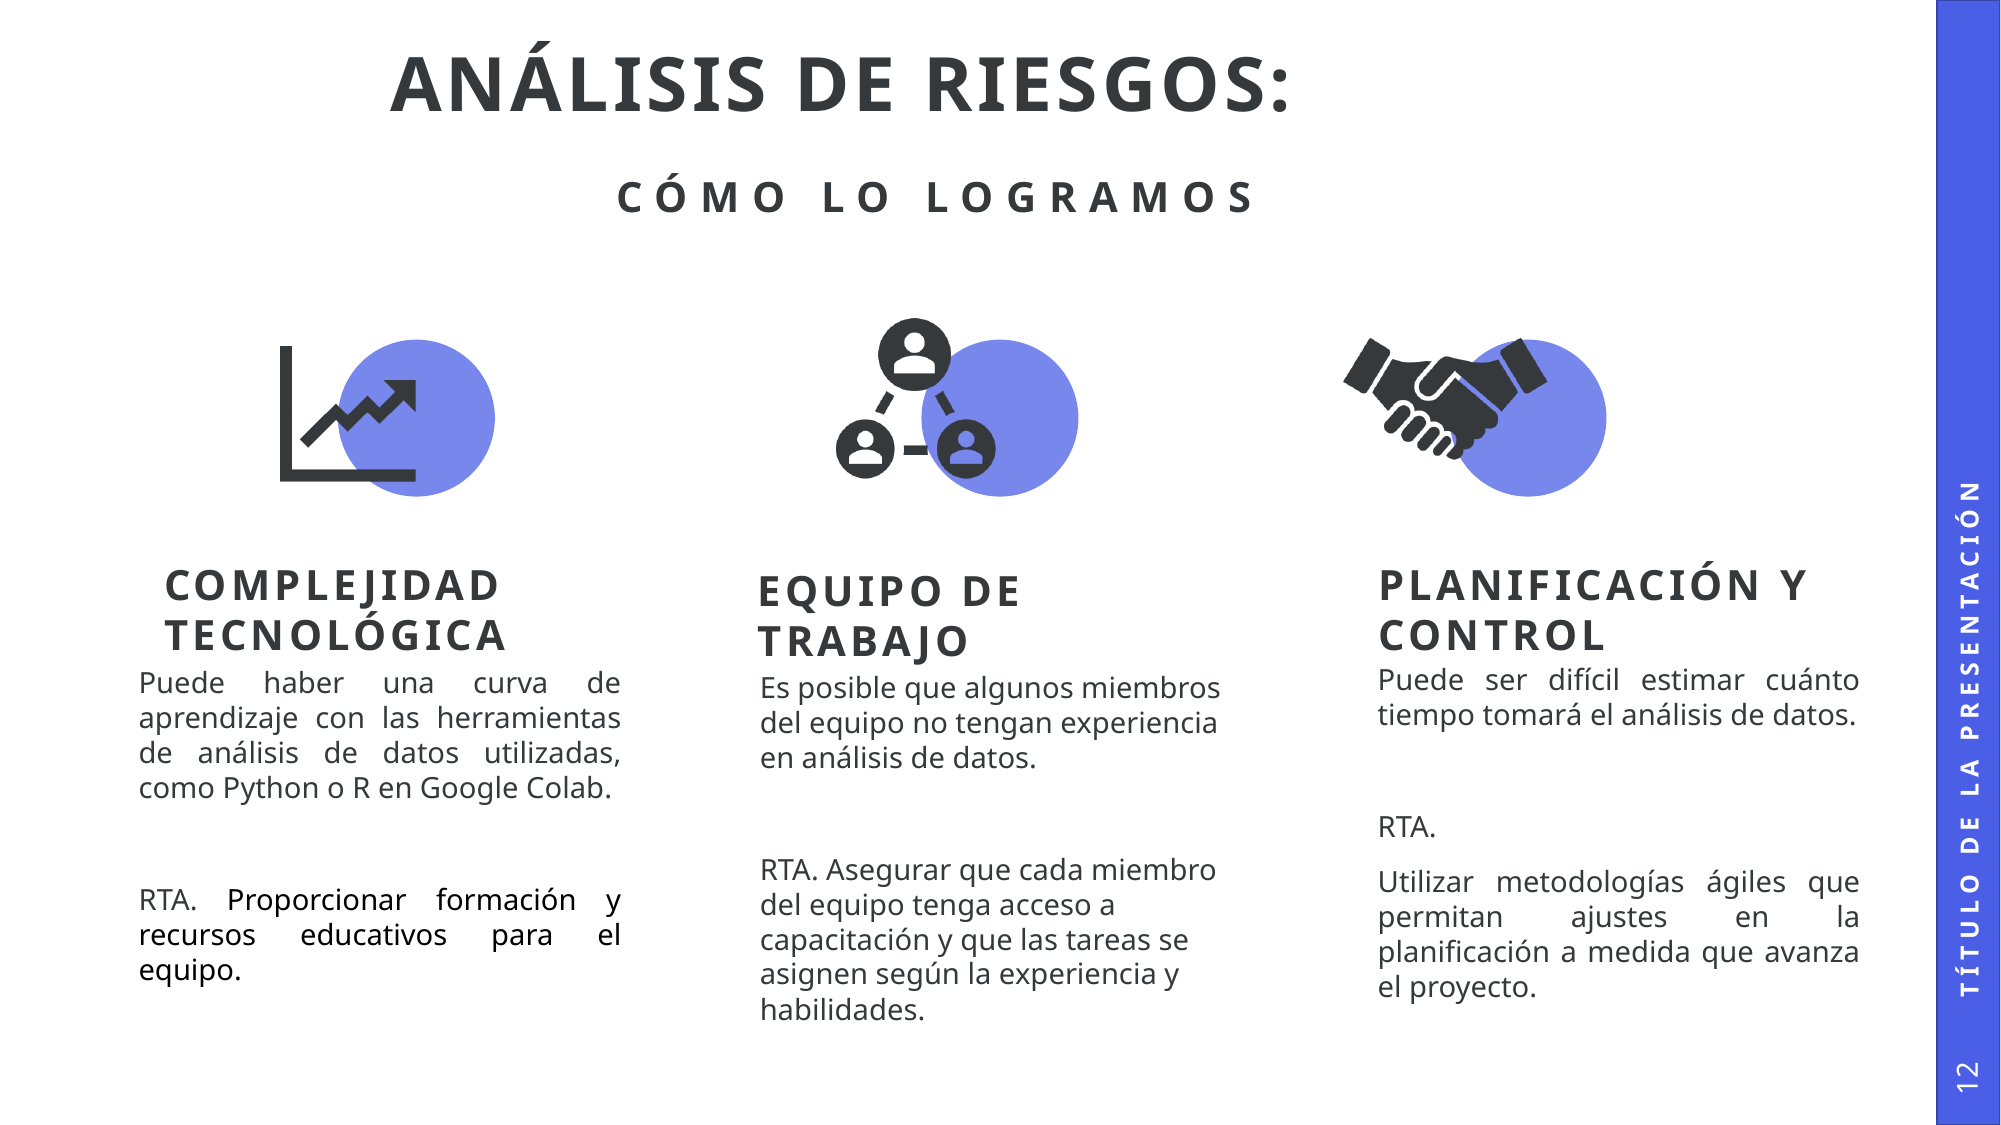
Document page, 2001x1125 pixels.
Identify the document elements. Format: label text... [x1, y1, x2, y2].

title CÓMO LO LOGRAMOS [103, 145, 1765, 252]
list Puede haber una curva de aprendizaje con las herramientas de análisis de datos utilizadas, como Python o R en Google Colab. RTA. Proporcionar formación y recursos educativos para el equipo. [138, 664, 622, 1089]
list Es posible que algunos miembros del equipo no tengan experiencia en análisis de datos. RTA. Asegurar que cada miembro del equipo tenga acceso a capacitación y que las tareas se asignen según la experiencia y habilidades. [759, 669, 1243, 1045]
footer Título de la presentación [1937, 0, 2000, 1032]
picture [252, 328, 443, 499]
list Planificación y Control [1378, 497, 1861, 660]
list Equipo de Trabajo [757, 502, 1240, 665]
picture [1332, 298, 1558, 499]
picture [803, 297, 1028, 499]
subtitle ANÁLISIS DE RIESGOS: [390, 51, 1680, 127]
text_box Complejidad Tecnológica [164, 497, 647, 660]
list Puede ser difícil estimar cuánto tiempo tomará el análisis de datos. RTA. Utilizar metodologías ágiles que permitan ajustes en la planificación a medida que avanza el proyecto. [1377, 661, 1861, 1037]
slide_number 12 [1937, 1032, 2000, 1125]
